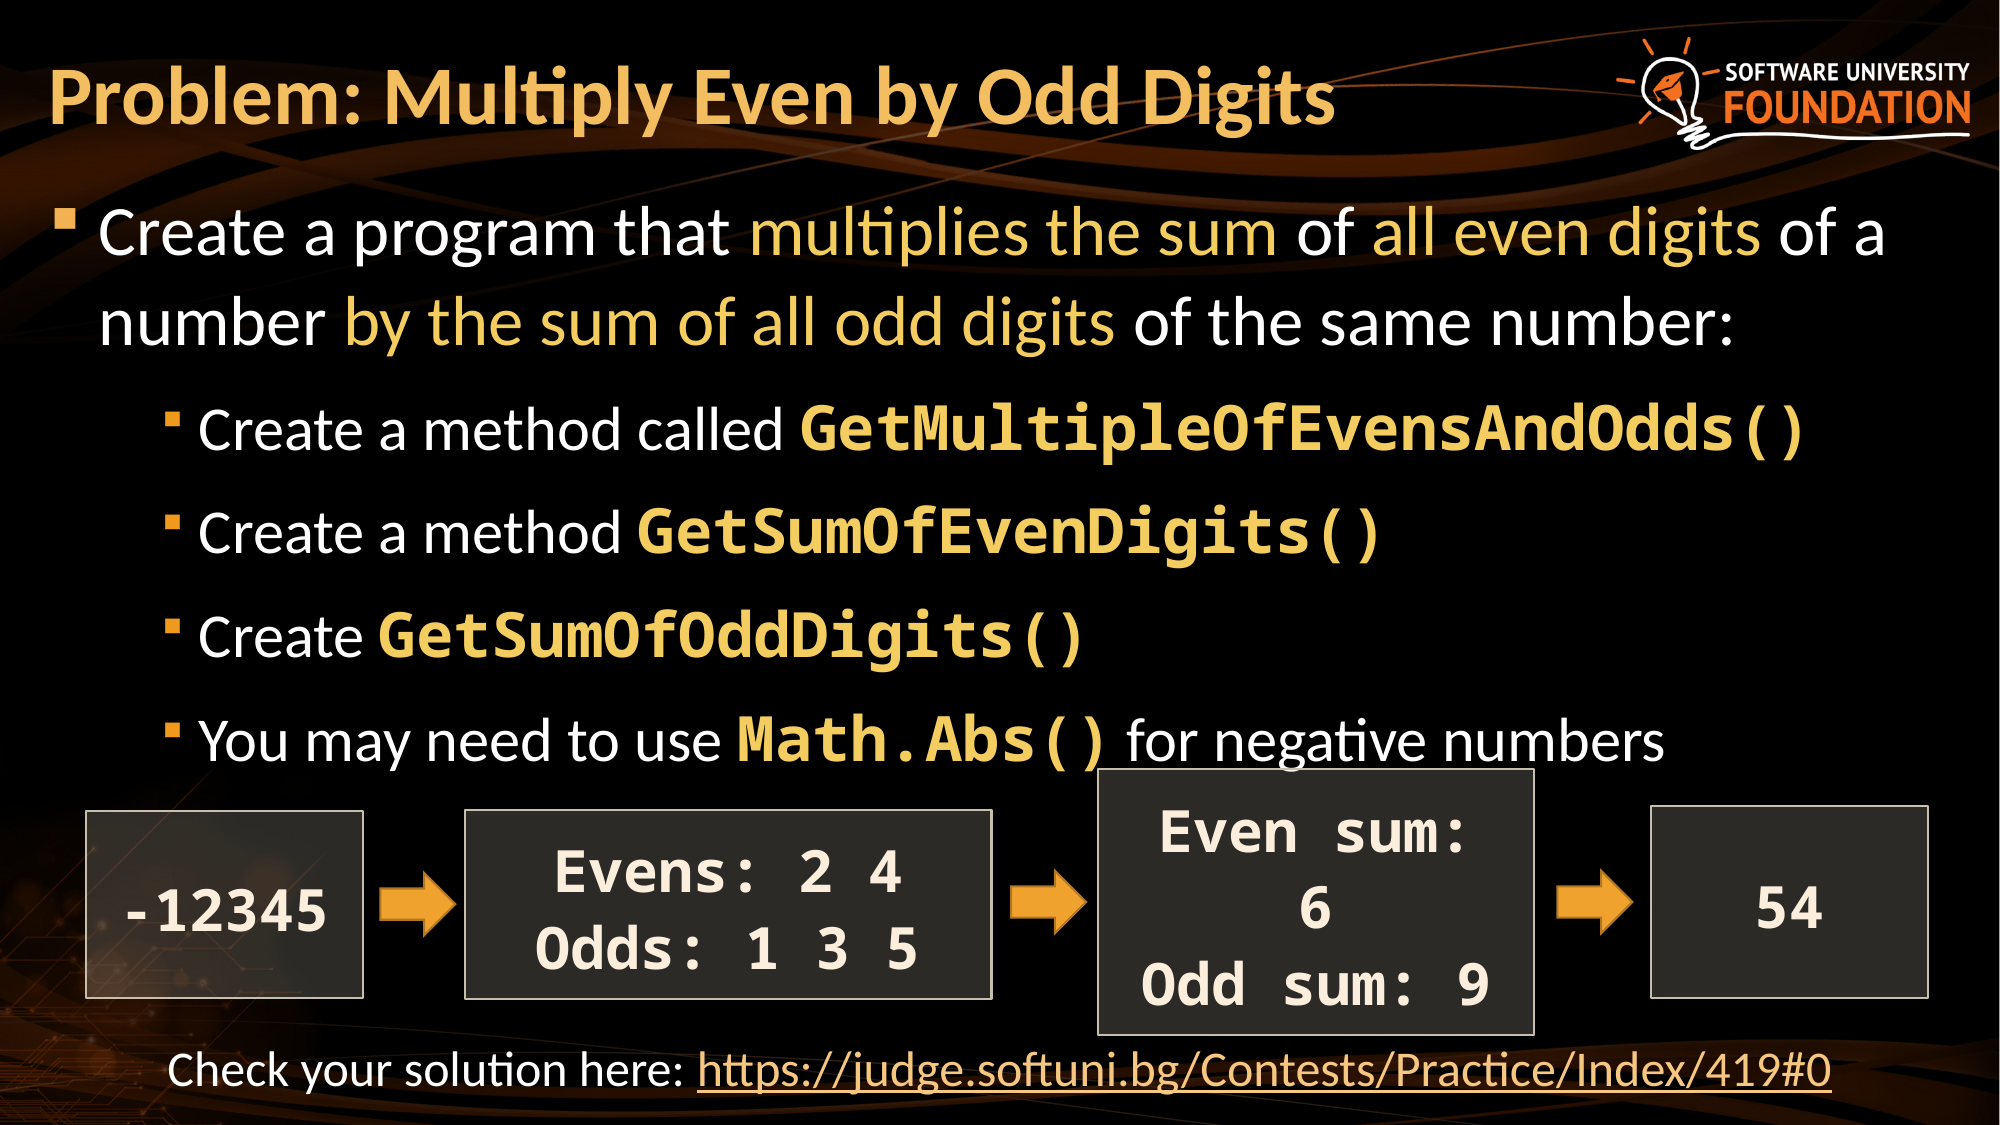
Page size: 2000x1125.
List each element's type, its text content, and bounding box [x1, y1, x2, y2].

picture [0, 0, 2000, 1125]
title Problem: Multiply Even by Odd Digits [30, 6, 1602, 189]
text_box -12345 [85, 810, 364, 998]
text_box [1010, 868, 1088, 936]
text_box [1556, 868, 1634, 936]
text_box Check your solution here: https://judge.softuni.bg/Contests/Practice/Index/419#0 [102, 1029, 1898, 1105]
text_box [379, 870, 457, 938]
text_box 54 [1651, 806, 1929, 998]
text_box Even sum: 6 Odd sum: 9 [1098, 768, 1535, 1029]
text_box Evens: 2 4 Odds: 1 3 5 [465, 809, 992, 999]
list Create a program that multiplies the sum of all even digits of a number by the sum of all odd digits of the same number: Create a method called GetMultipleOfEvensAndOdds() Create a method GetSumOfEvenDigits() Create GetSumOfOddDigits() You may need to use Math.Abs() for negative numbers [31, 174, 1968, 1089]
